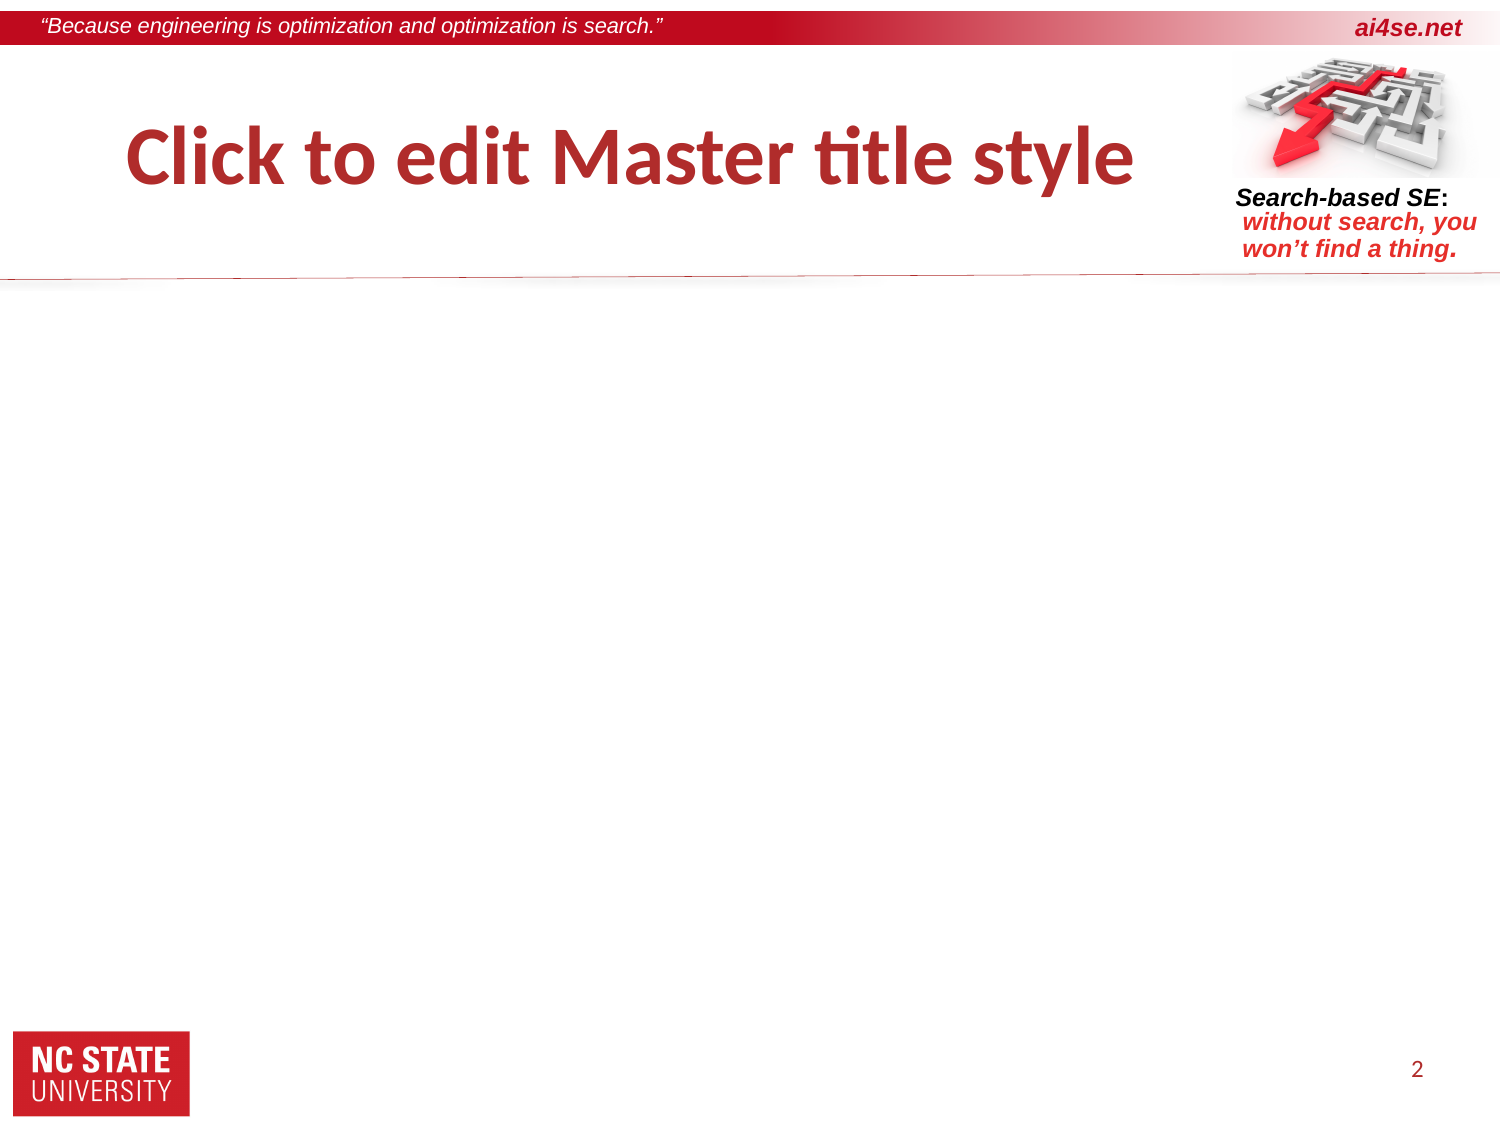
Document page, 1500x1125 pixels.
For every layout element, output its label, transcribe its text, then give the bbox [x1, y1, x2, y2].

picture [1232, 51, 1500, 178]
picture [13, 1030, 191, 1118]
slide_number 2 [1088, 1037, 1439, 1097]
